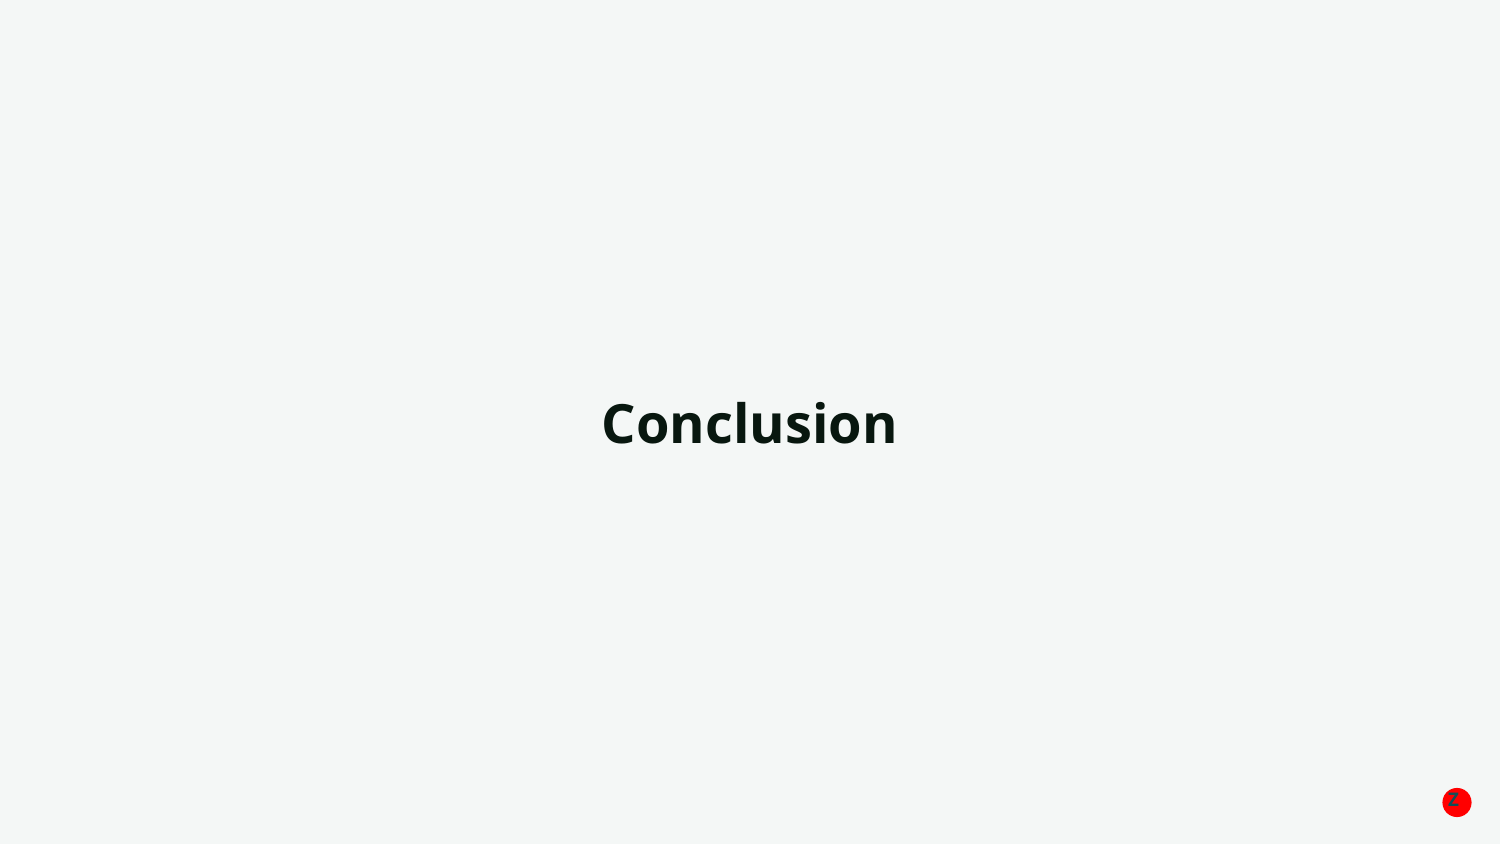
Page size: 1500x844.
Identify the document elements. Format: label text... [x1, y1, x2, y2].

title Conclusion [86, 362, 1413, 482]
text_box Z [1433, 776, 1481, 822]
